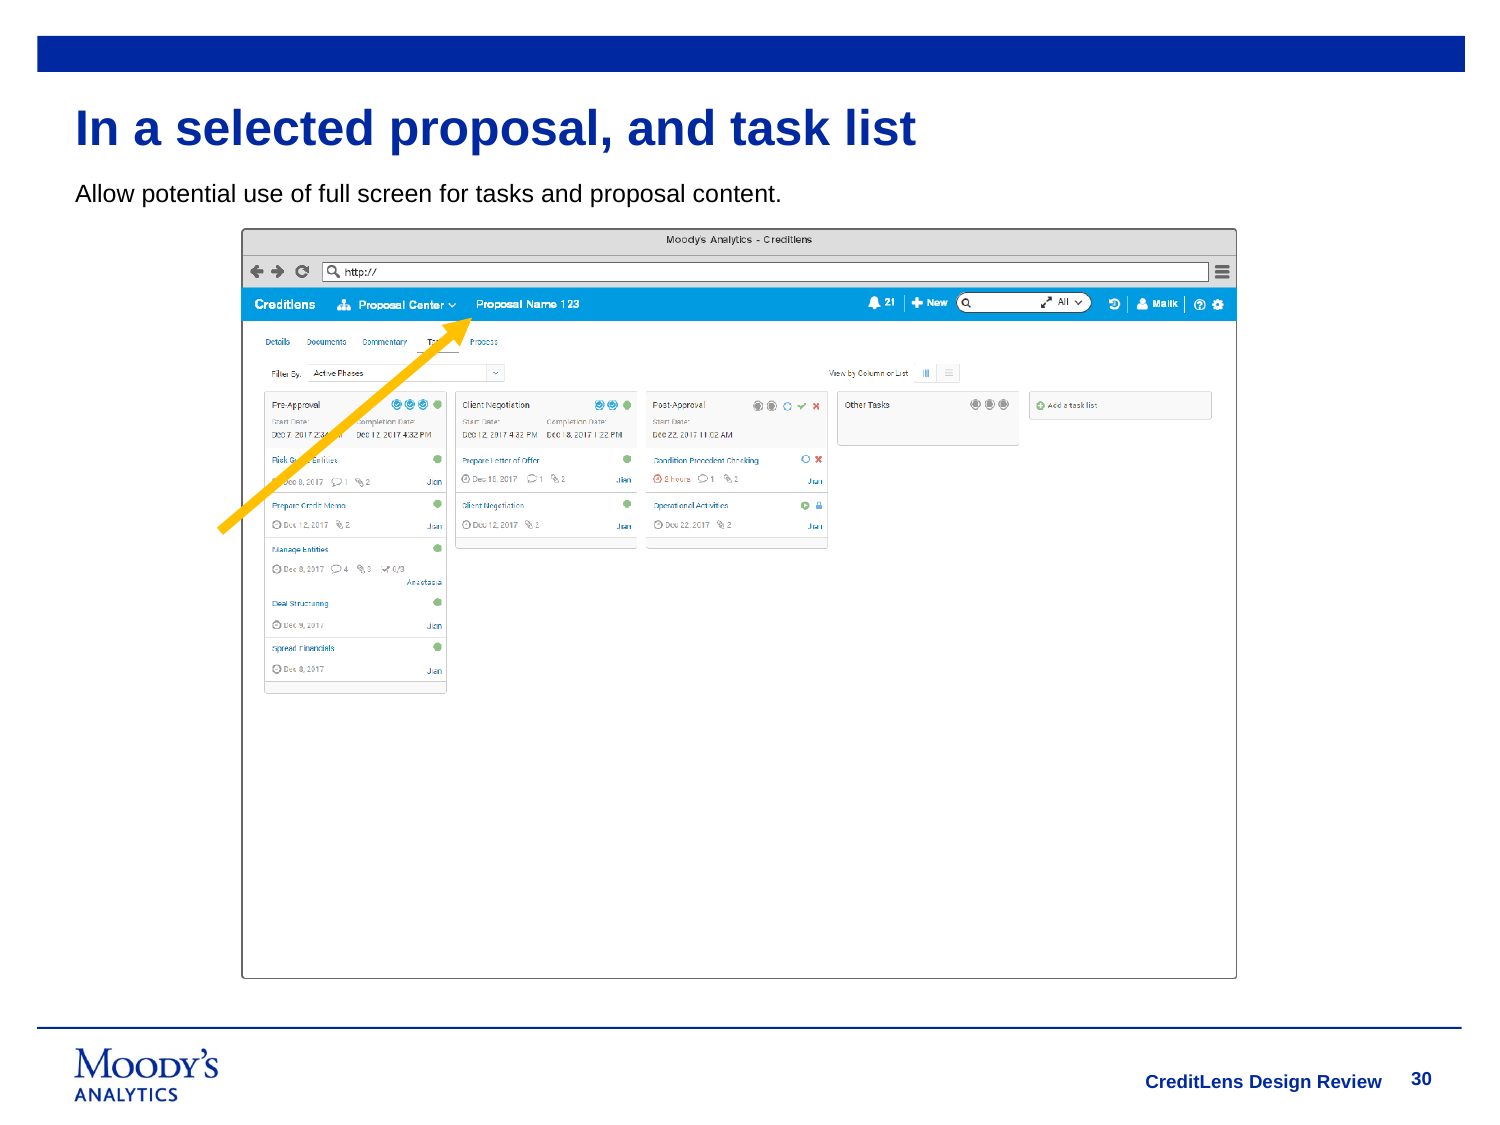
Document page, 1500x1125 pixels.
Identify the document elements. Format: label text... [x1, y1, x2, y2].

picture [65, 1037, 230, 1110]
title In a selected proposal, and task list [74, 104, 1426, 157]
list Allow potential use of full screen for tasks and proposal content. [74, 177, 1281, 281]
picture [957, 293, 1091, 312]
picture [338, 300, 350, 310]
picture [241, 228, 1237, 287]
picture [1213, 300, 1223, 309]
picture [241, 322, 1237, 979]
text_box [219, 317, 473, 532]
picture [1196, 300, 1204, 305]
picture [1138, 299, 1147, 309]
picture [505, 303, 518, 307]
picture [870, 297, 879, 308]
picture [912, 298, 922, 307]
